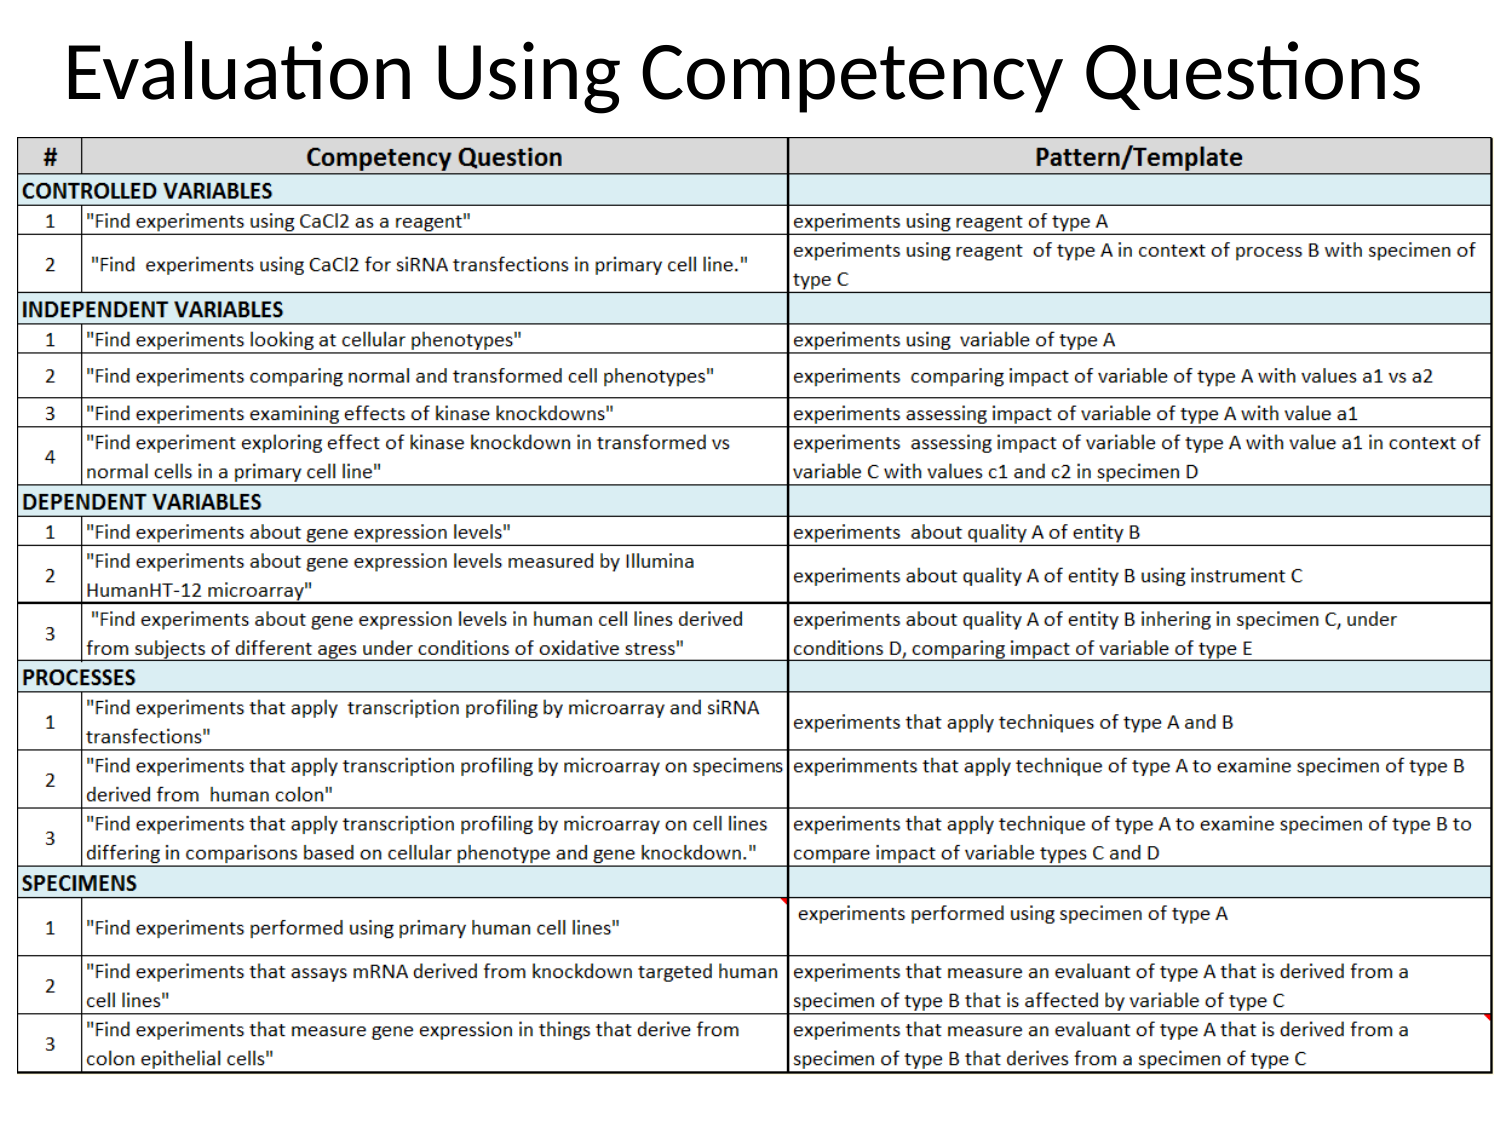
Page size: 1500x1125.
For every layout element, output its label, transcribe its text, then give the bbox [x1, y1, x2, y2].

picture [17, 136, 1494, 1075]
text_box Evaluation Using Competency Questions [35, 9, 1454, 132]
